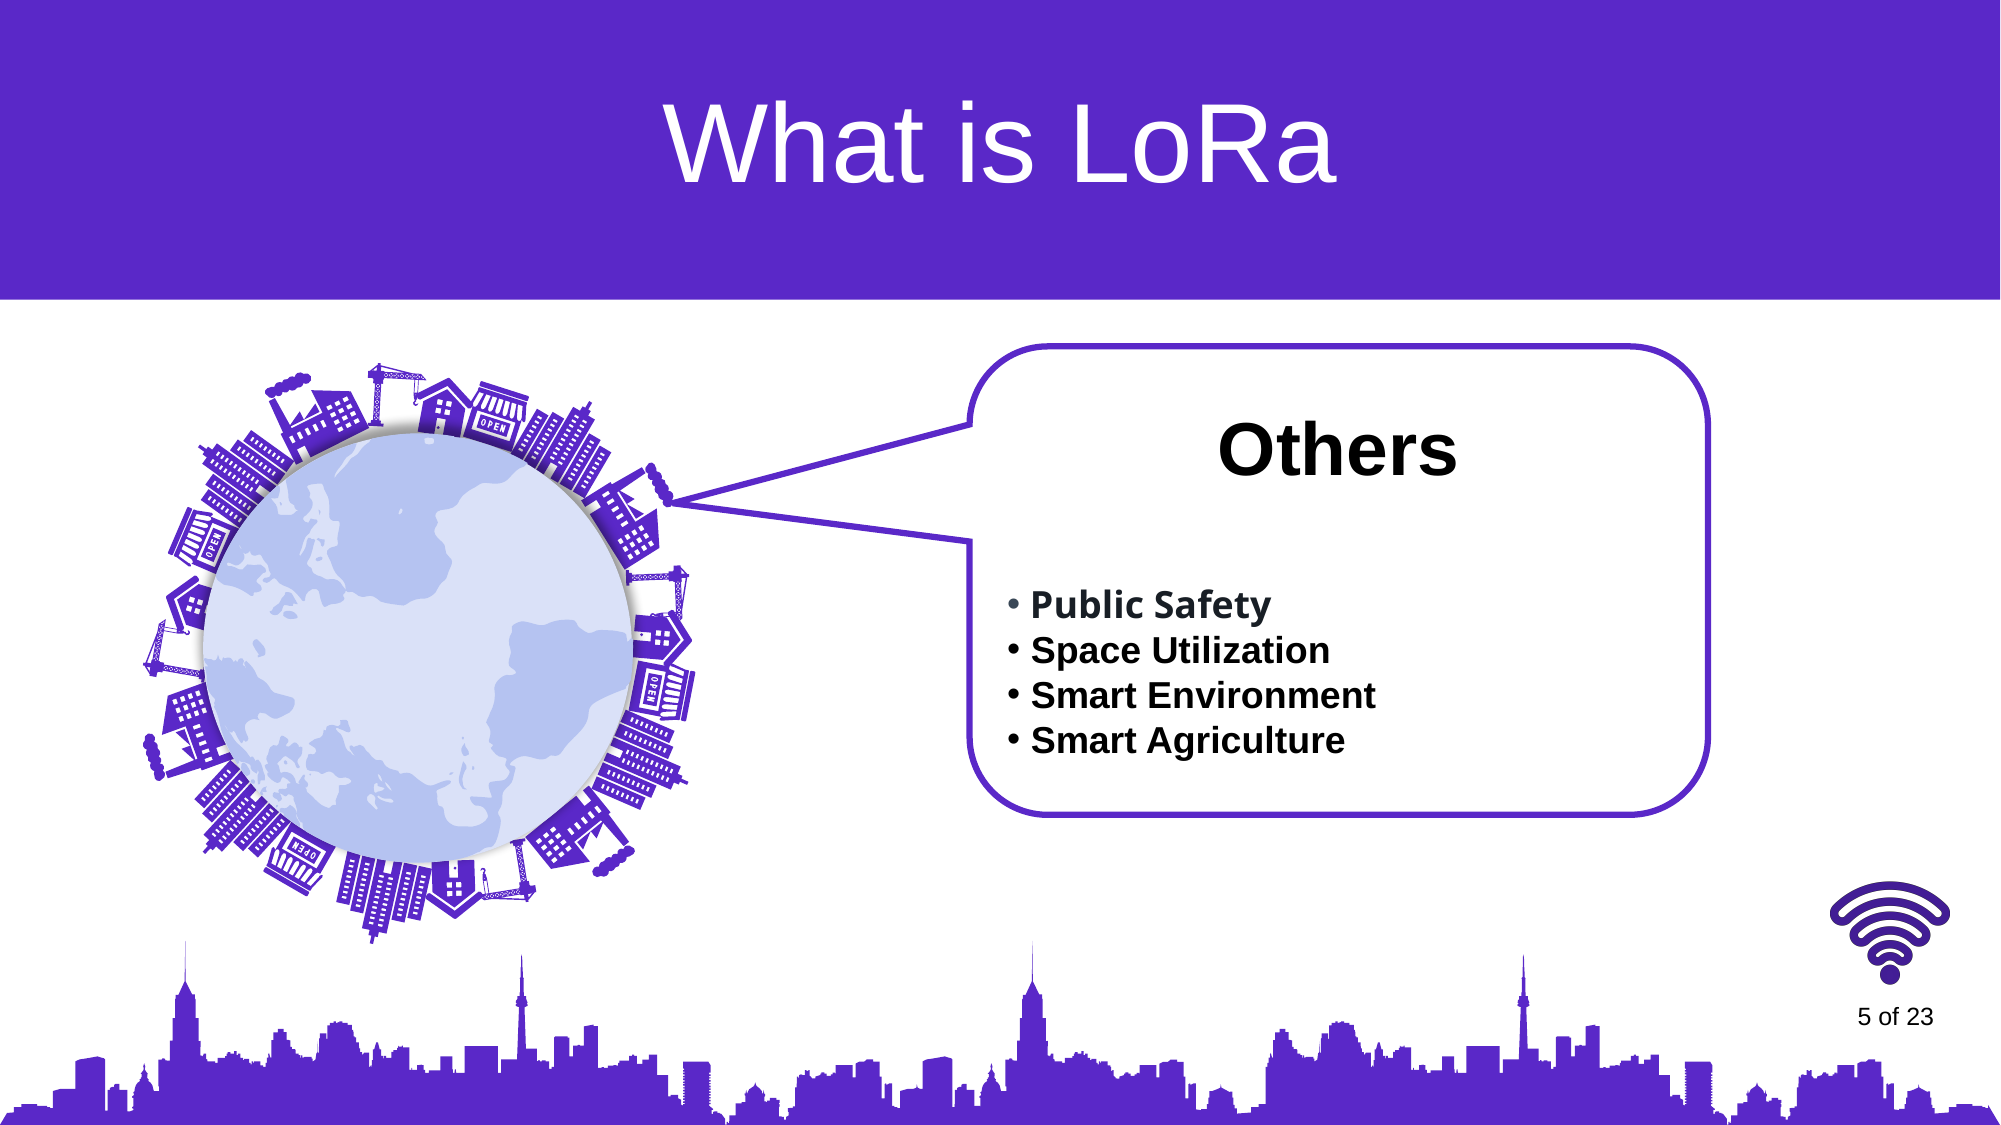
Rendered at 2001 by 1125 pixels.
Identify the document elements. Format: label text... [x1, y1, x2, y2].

text_box 5 of 23 [1797, 992, 1950, 1038]
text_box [125, 347, 701, 930]
text_box Others Public Safety Space Utilization Smart Environment Smart Agriculture [701, 345, 1710, 816]
list What is LoRa [50, 86, 1950, 206]
picture [1830, 873, 1950, 993]
